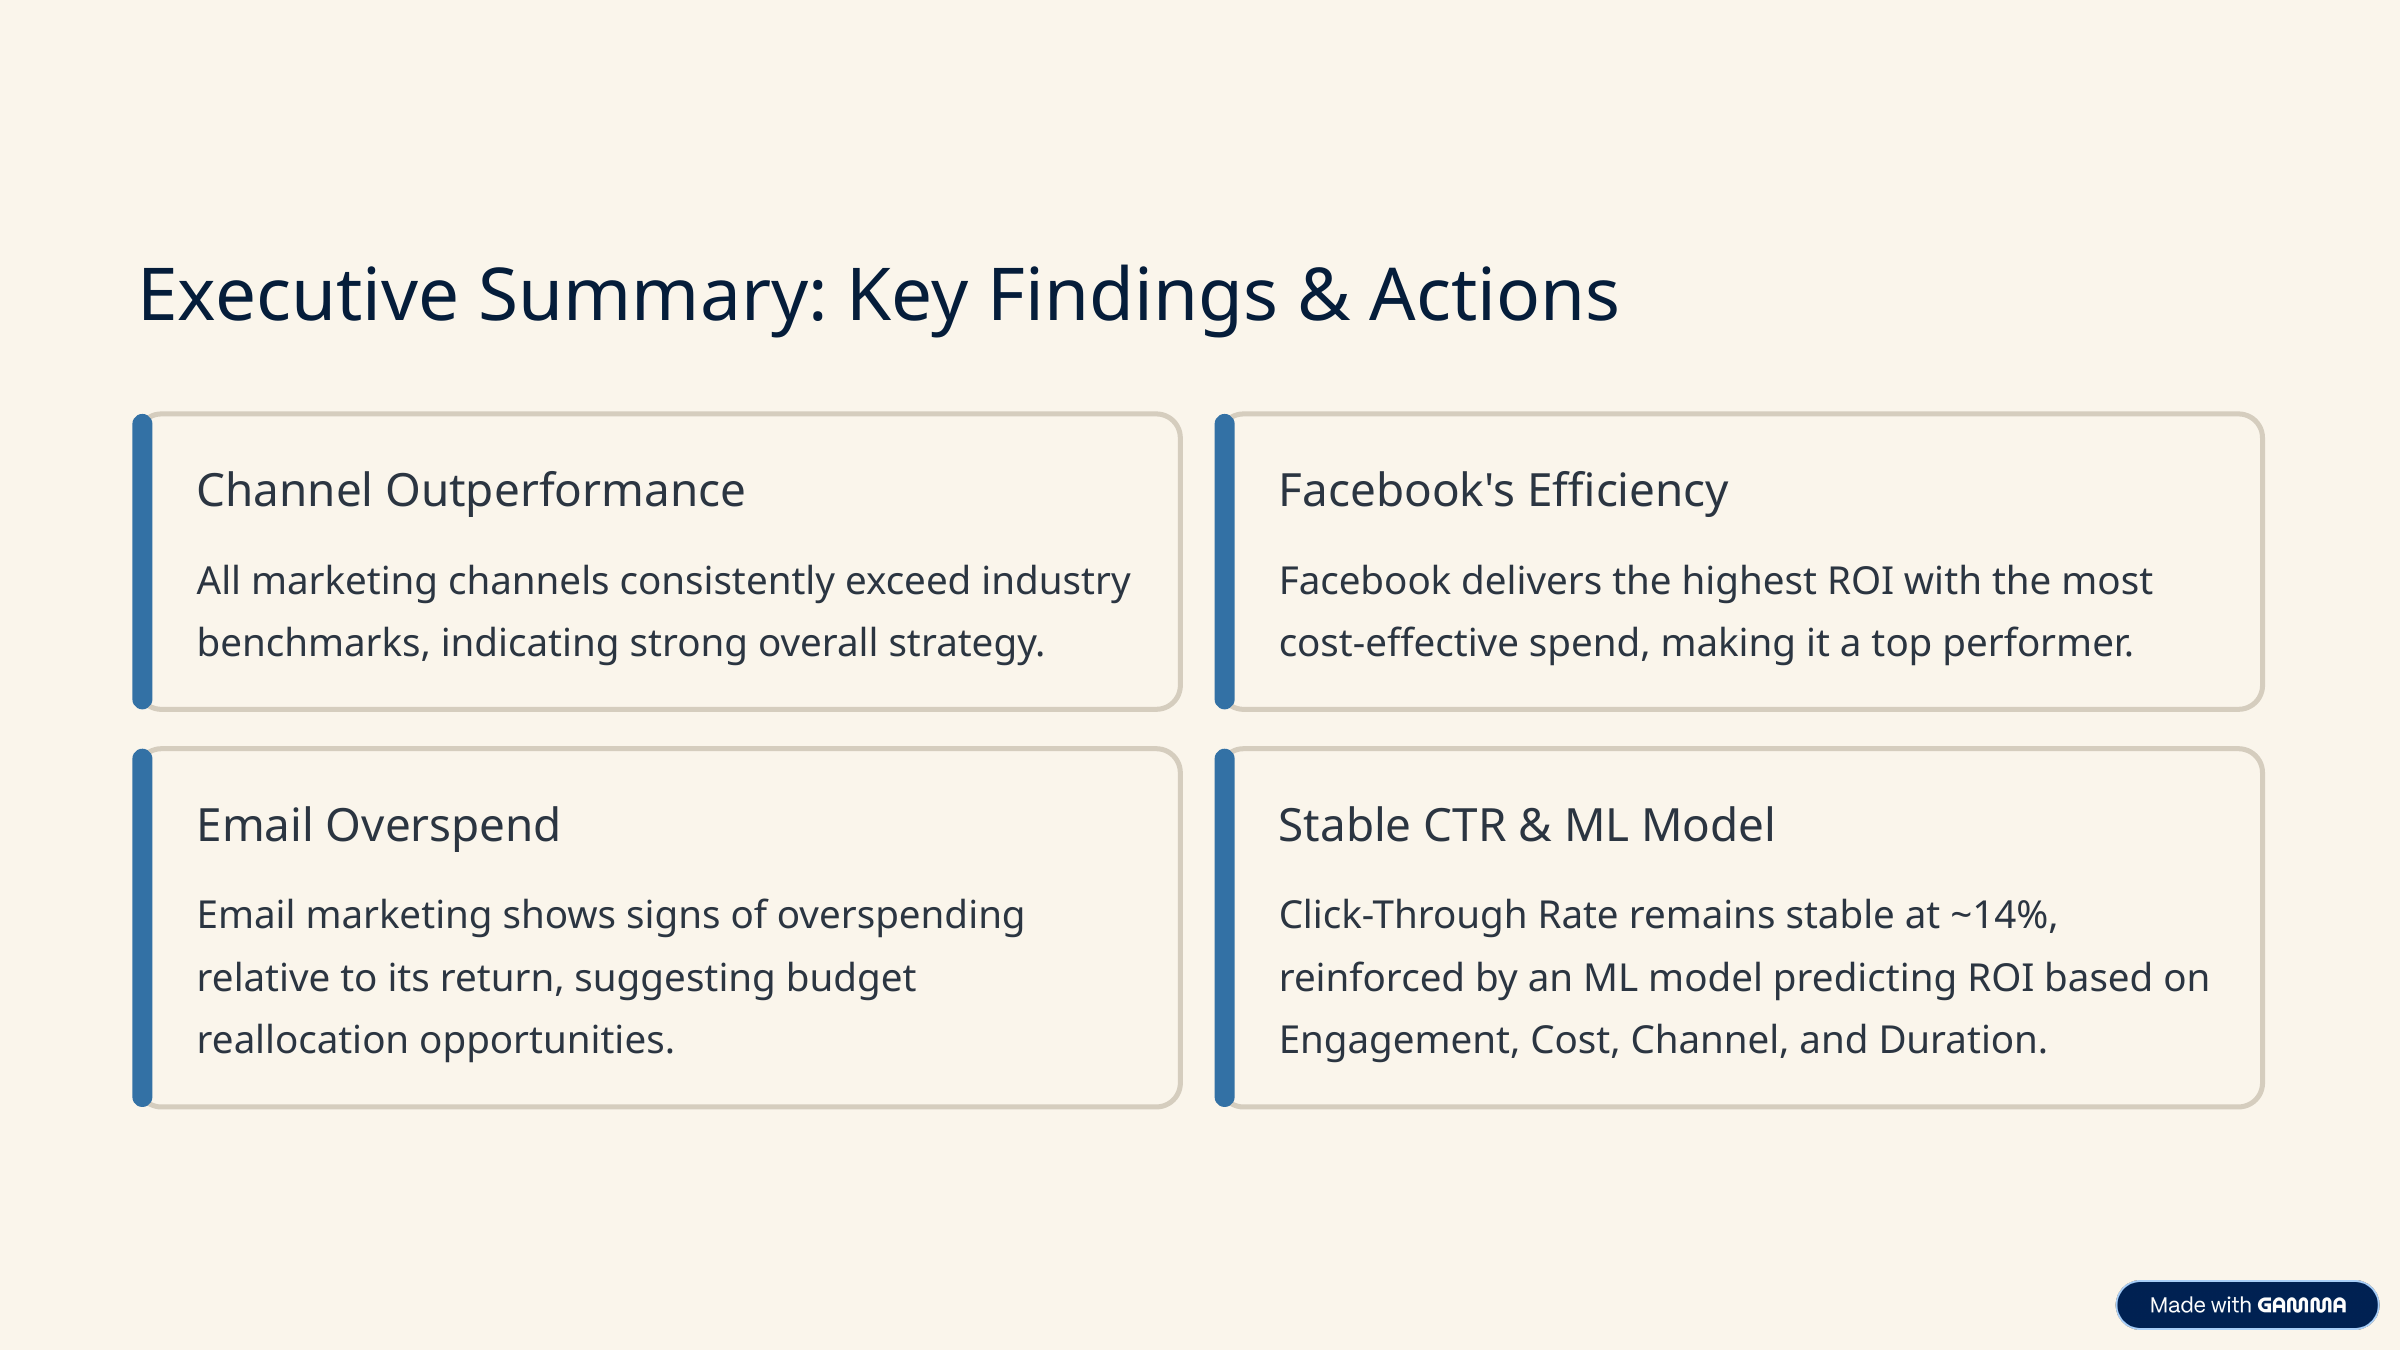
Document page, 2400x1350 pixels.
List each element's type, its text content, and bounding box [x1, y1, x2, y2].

text_box [132, 748, 153, 1107]
text_box [1214, 413, 1235, 710]
text_box Facebook delivers the highest ROI with the most cost-effective spend, making it a top performer. [1278, 539, 2219, 666]
text_box [150, 413, 1181, 710]
text_box Email marketing shows signs of overspending relative to its return, suggesting budget reallocation opportunities. [196, 874, 1136, 1063]
picture [2106, 1271, 2389, 1339]
text_box [1232, 413, 2263, 710]
text_box Email Overspend [196, 792, 659, 851]
text_box Stable CTR & ML Model [1278, 792, 1790, 851]
text_box [132, 413, 153, 710]
text_box Facebook's Efficiency [1278, 458, 1744, 516]
text_box Executive Summary: Key Findings & Actions [137, 243, 1664, 336]
text_box All marketing channels consistently exceed industry benchmarks, indicating strong overall strategy. [196, 539, 1136, 666]
text_box [1214, 748, 1235, 1107]
text_box [1232, 748, 2263, 1107]
text_box Click-Through Rate remains stable at ~14%, reinforced by an ML model predicting ROI based on Engagement, Cost, Channel, and Duration. [1278, 874, 2219, 1063]
text_box Channel Outperformance [196, 458, 755, 516]
text_box [150, 748, 1181, 1107]
